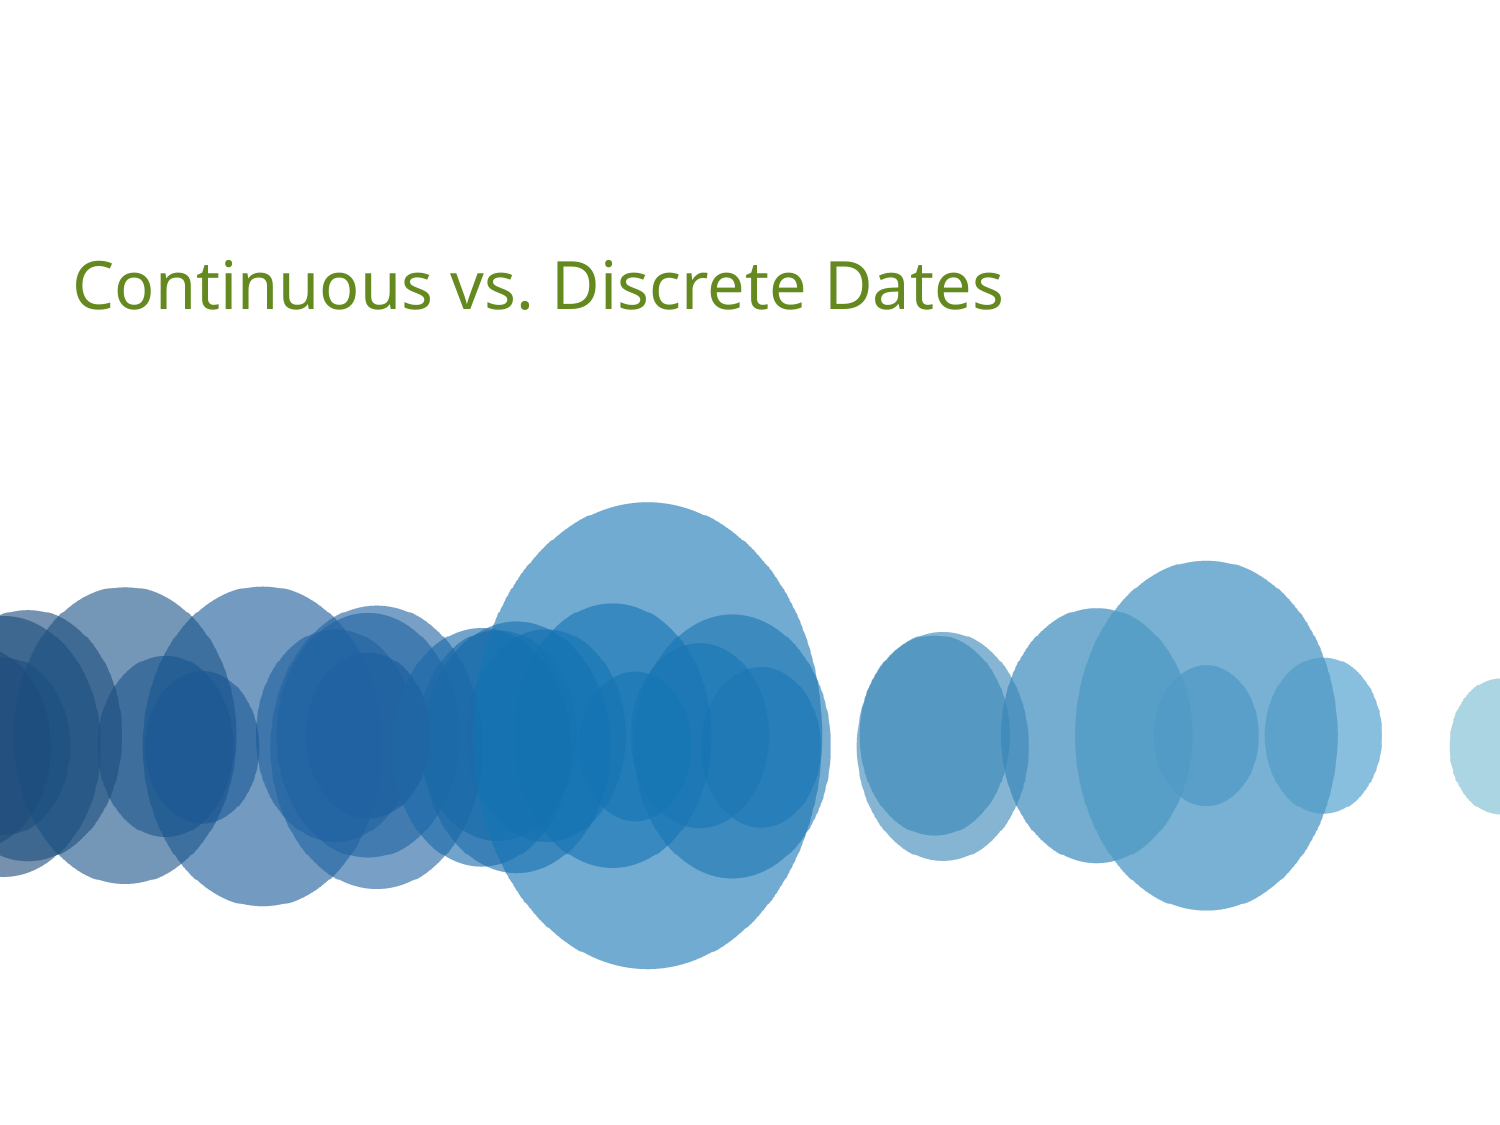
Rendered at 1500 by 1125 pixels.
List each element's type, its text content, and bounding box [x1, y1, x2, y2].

list Continuous vs. Discrete Dates [72, 258, 1431, 324]
picture [0, 322, 1500, 1073]
